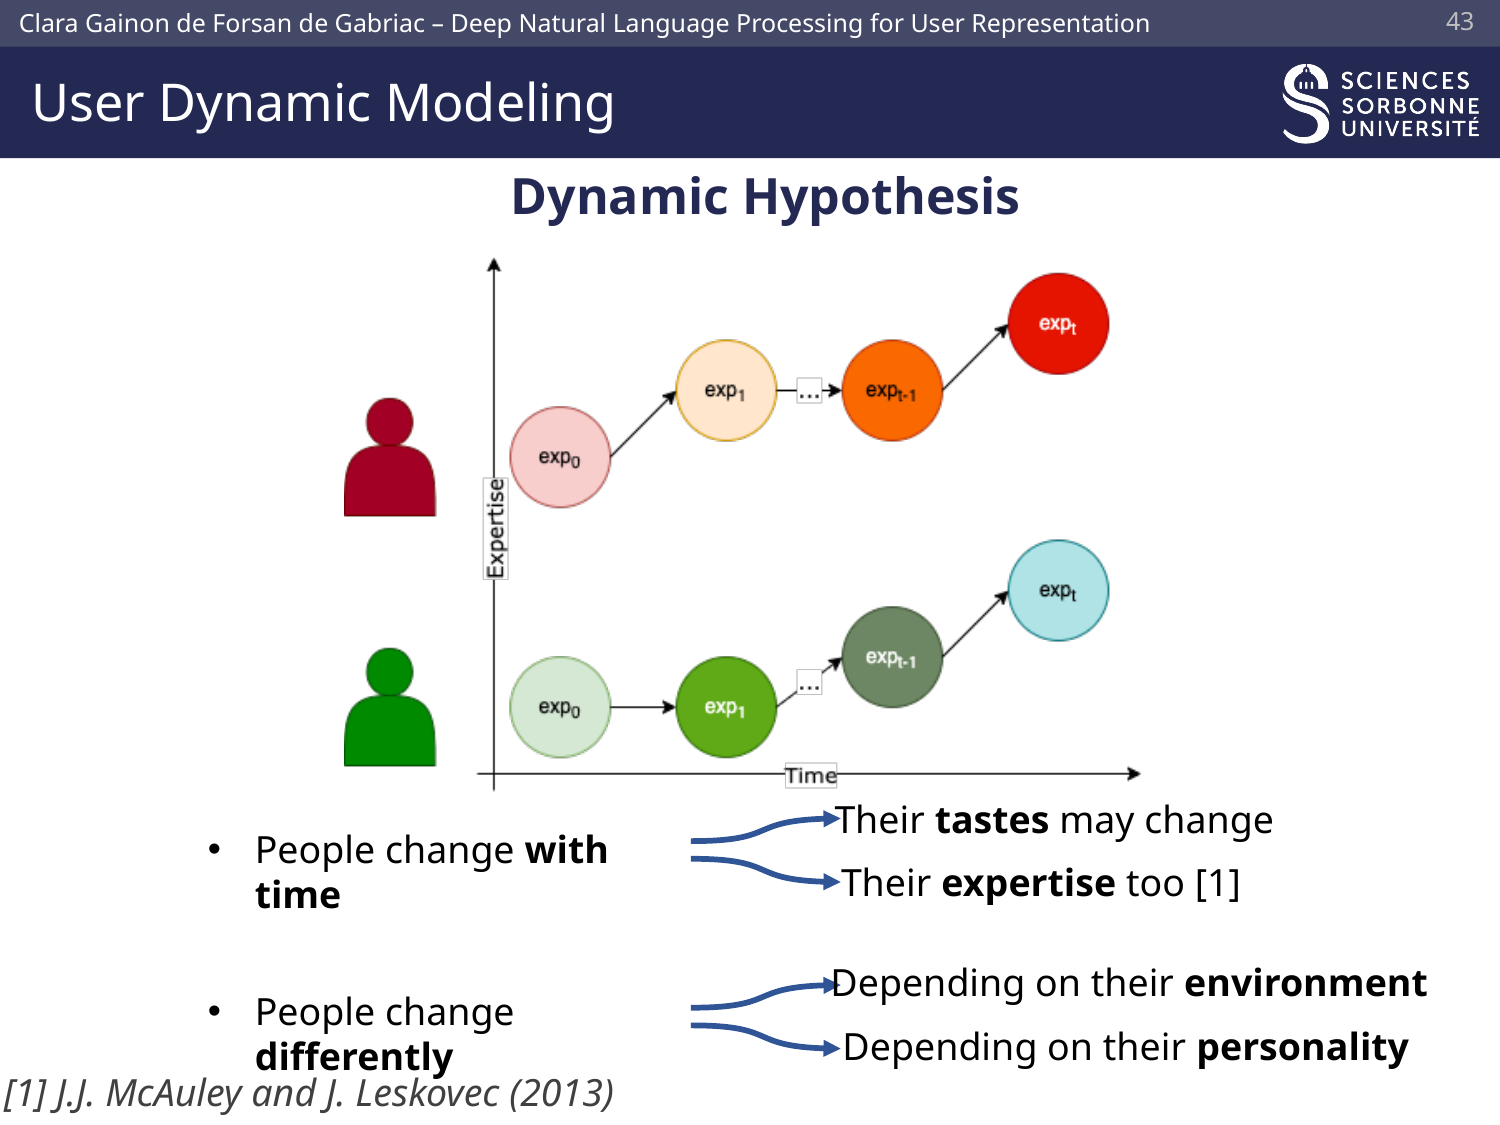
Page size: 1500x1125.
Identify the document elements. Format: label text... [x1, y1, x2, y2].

title User Dynamic Modeling [16, 48, 1266, 161]
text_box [193, 951, 1397, 1077]
slide_number 42 [1411, 0, 1490, 54]
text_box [193, 788, 1256, 913]
text_box Dynamic Hypothesis [456, 157, 1076, 232]
text_box [1] J.J. McAuley and J. Leskovec (2013) [0, 1061, 630, 1122]
picture [344, 245, 1156, 788]
